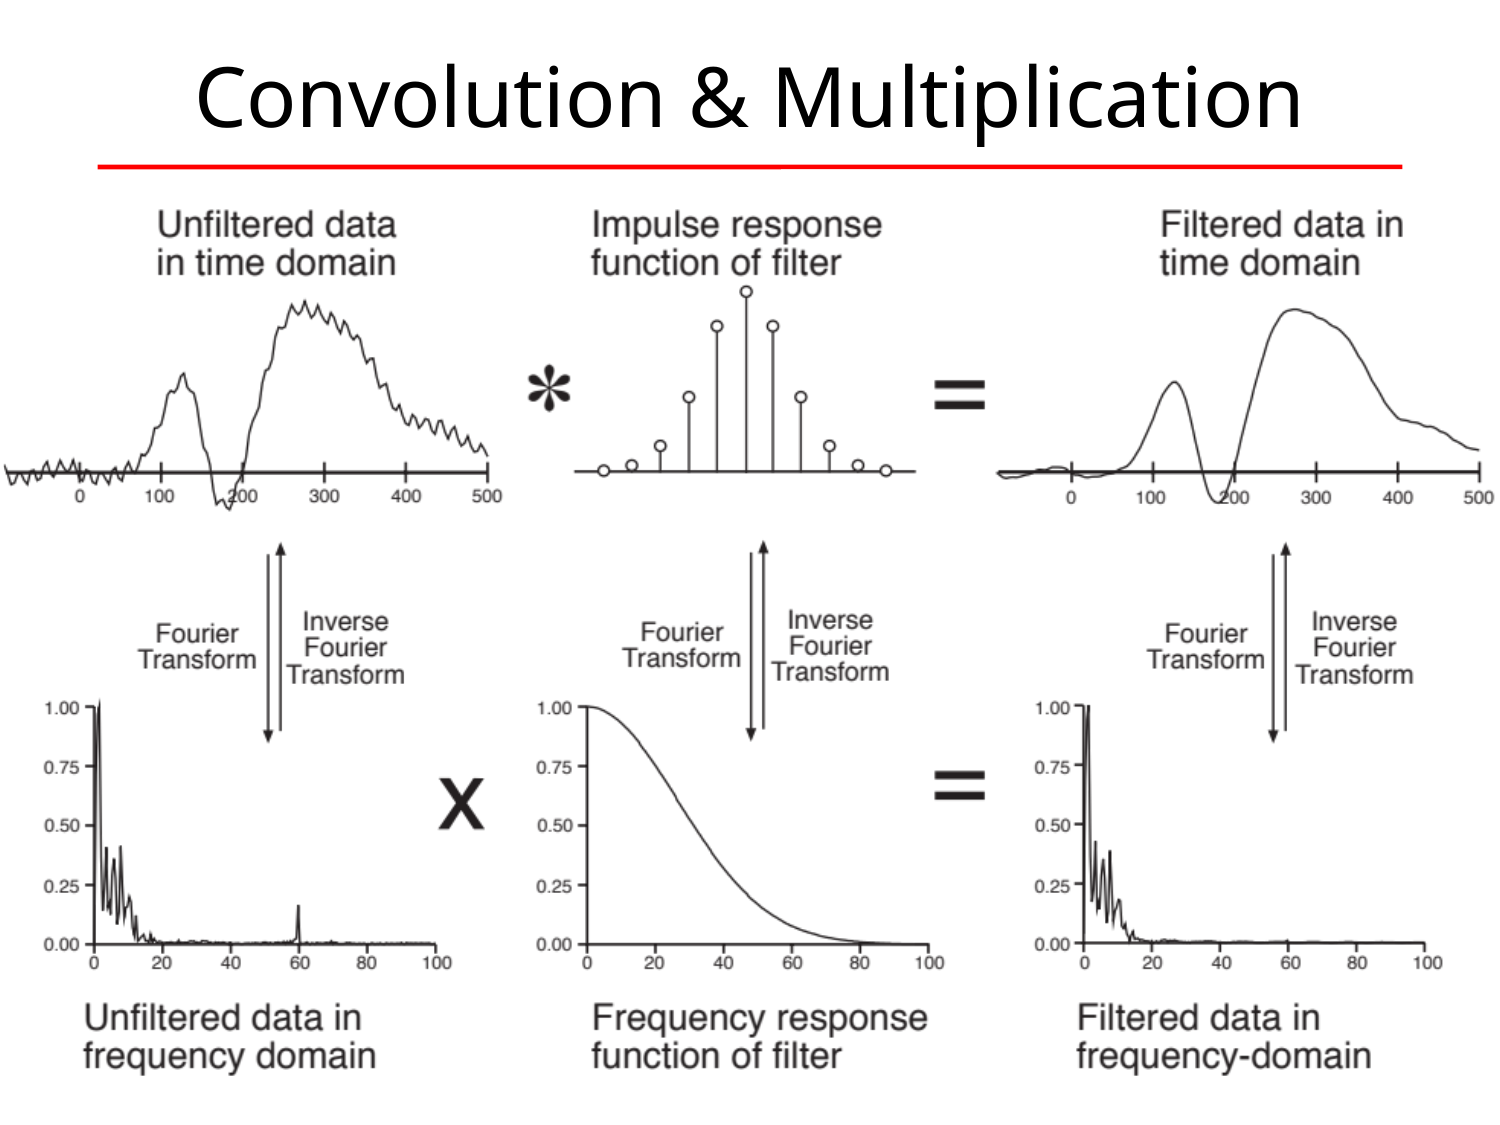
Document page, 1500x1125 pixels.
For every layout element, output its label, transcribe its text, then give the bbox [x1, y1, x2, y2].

picture [3, 201, 1497, 1077]
title Convolution & Multiplication [74, 0, 1426, 188]
